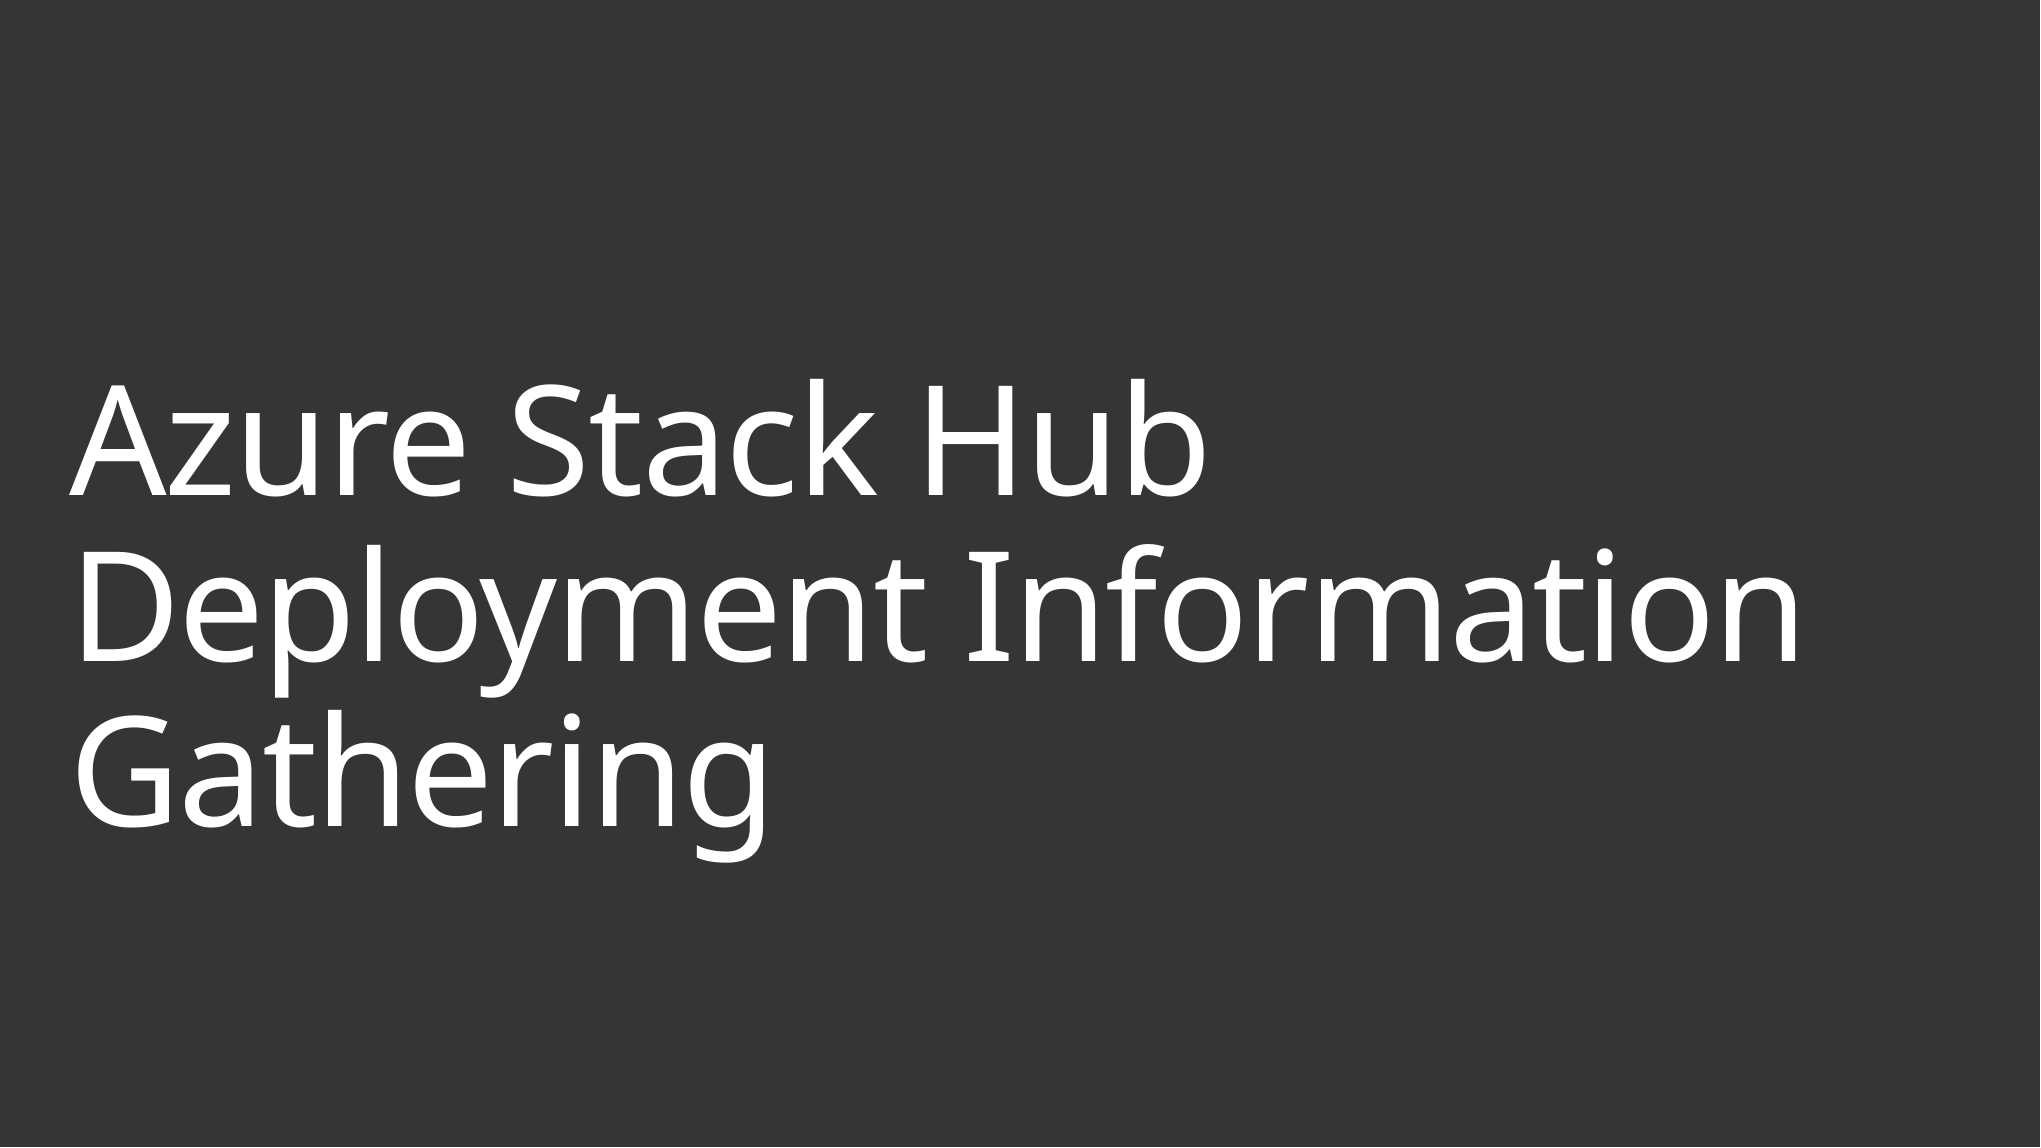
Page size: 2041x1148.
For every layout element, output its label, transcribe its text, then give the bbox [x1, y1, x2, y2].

title Azure Stack Hub Deployment Information Gathering [45, 348, 1995, 880]
